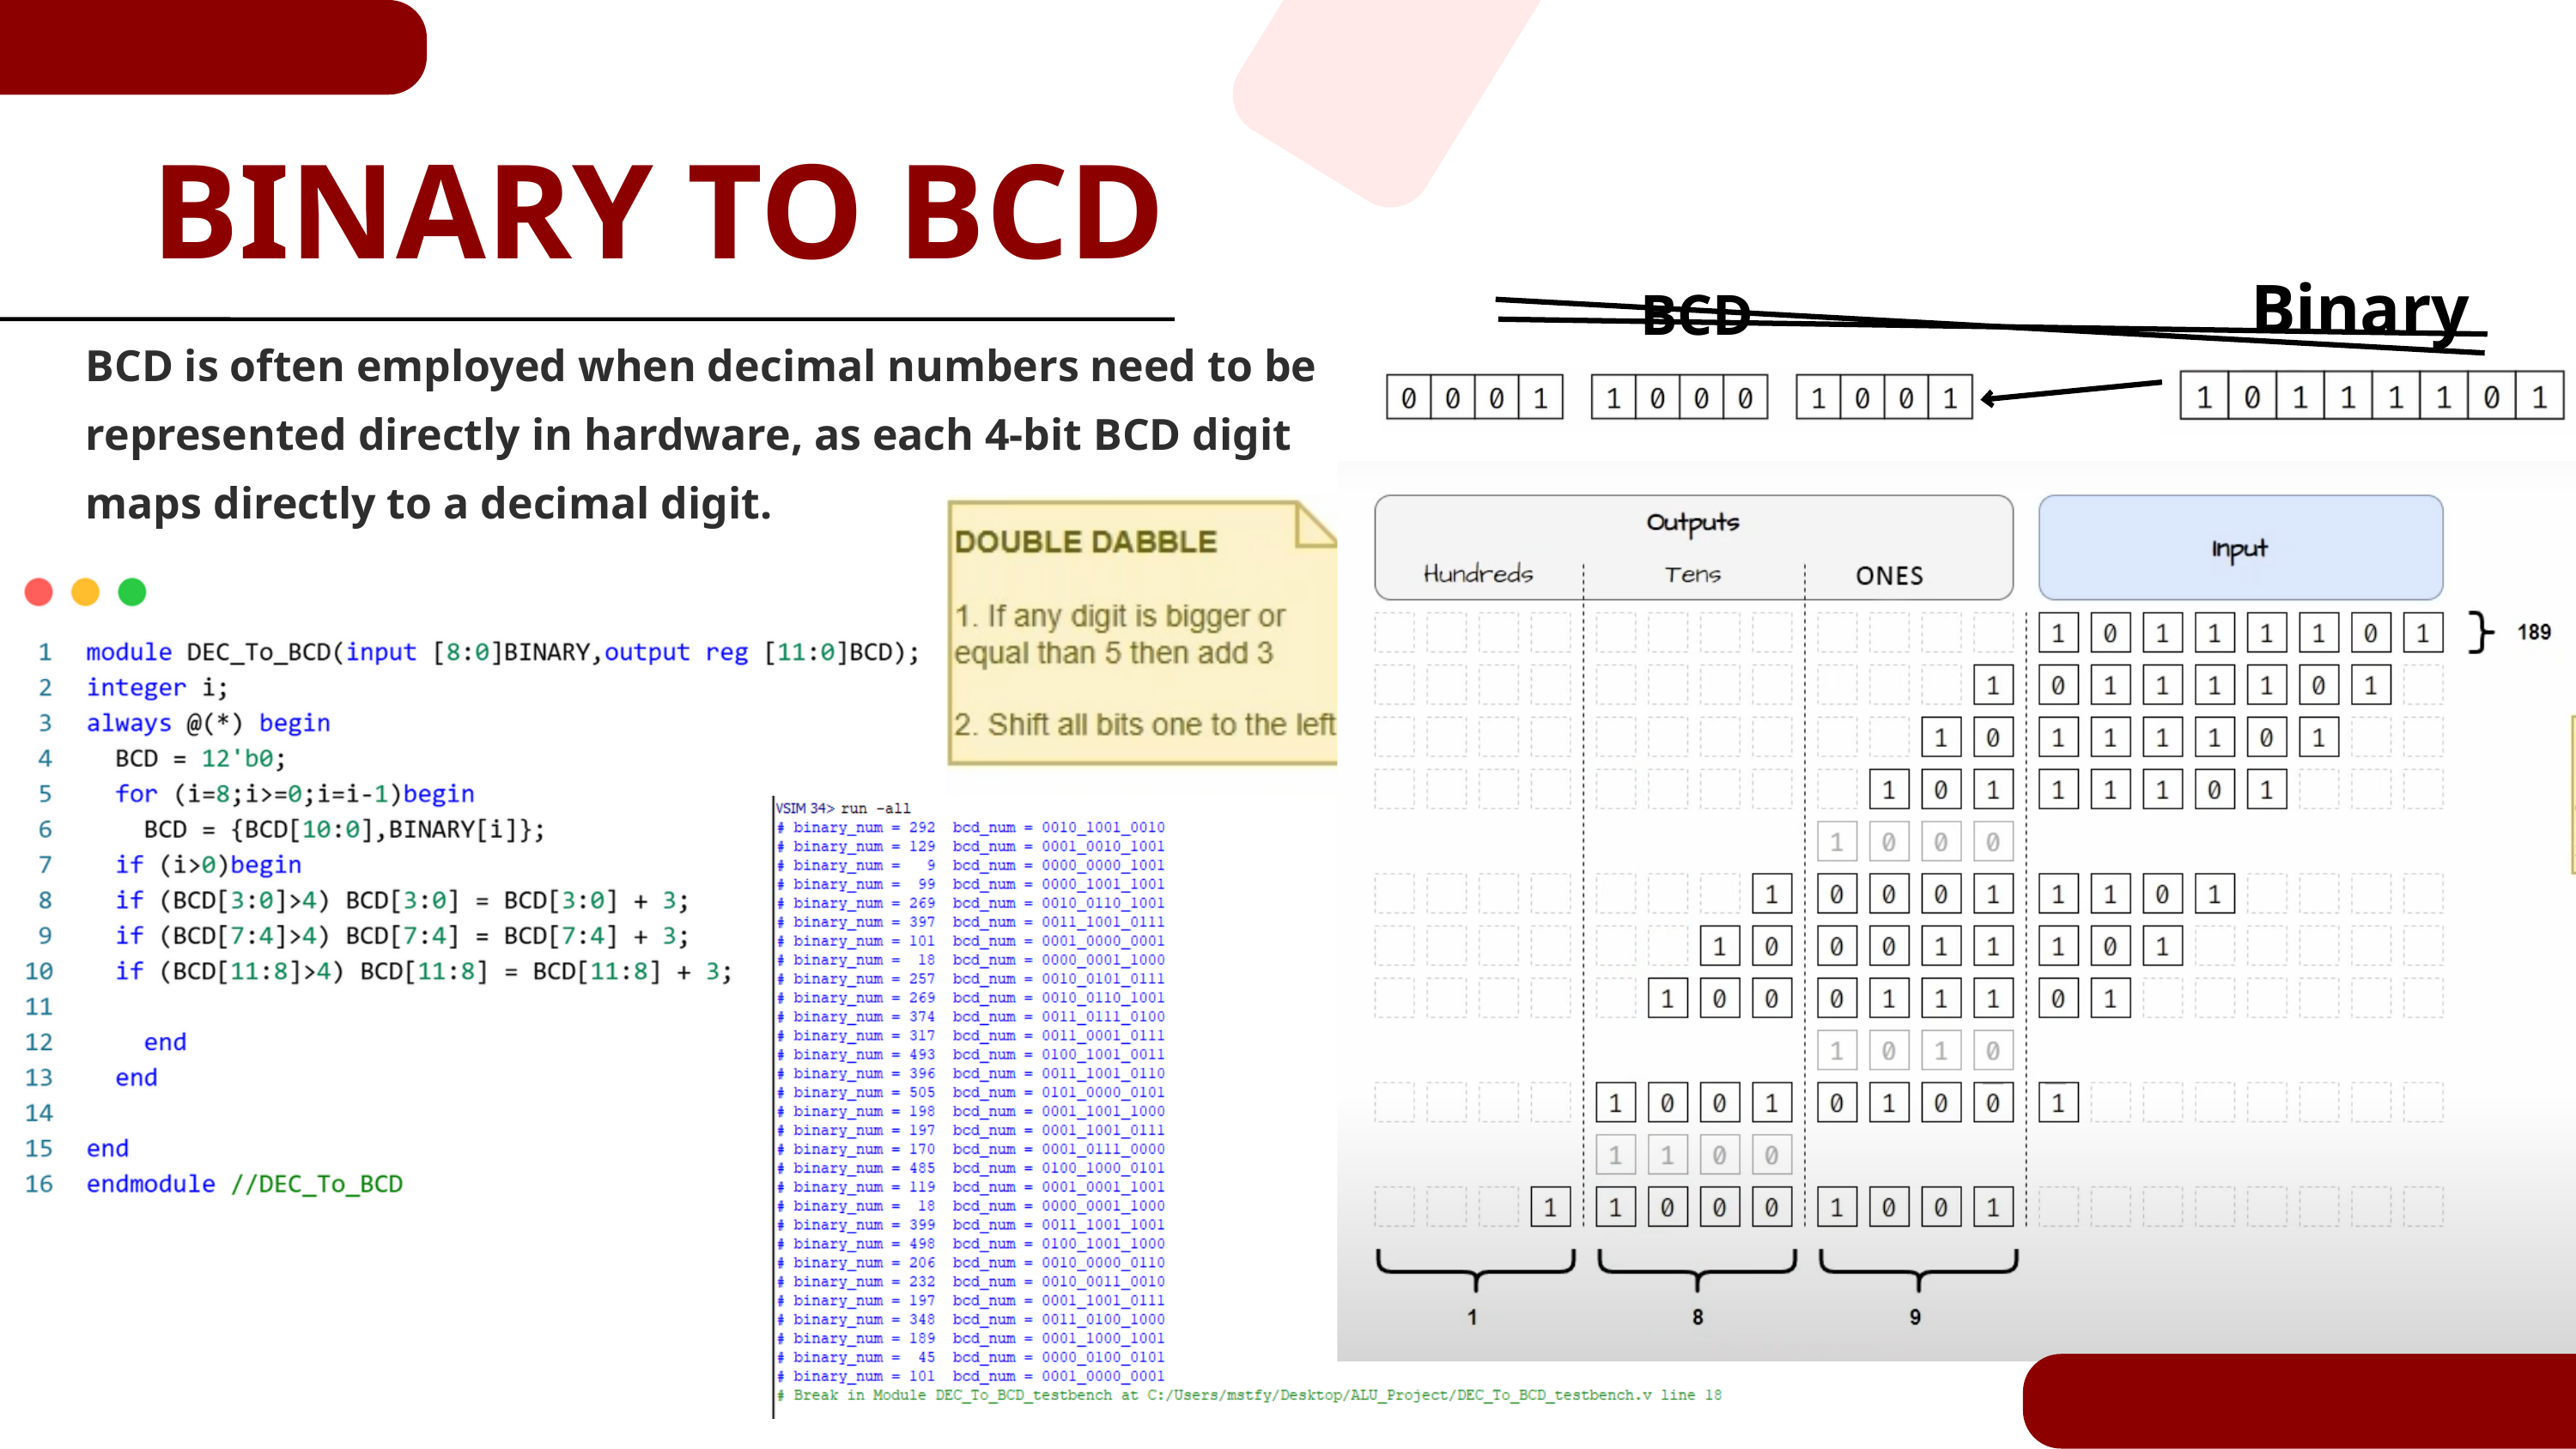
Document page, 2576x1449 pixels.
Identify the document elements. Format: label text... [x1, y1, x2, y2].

text_box BCD [1639, 269, 1753, 347]
text_box [1337, 461, 2576, 1361]
text_box [770, 796, 1754, 1419]
text_box [0, 561, 946, 1231]
text_box [2161, 368, 2576, 437]
text_box [946, 494, 1337, 797]
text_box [0, 0, 428, 95]
text_box Binary [2251, 252, 2488, 348]
text_box [1379, 368, 1981, 432]
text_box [2022, 1353, 2576, 1449]
text_box BINARY TO BCD [151, 154, 1288, 285]
text_box BCD is often employed when decimal numbers need to be represented directly in hardware, as each 4-bit BCD digit maps directly to a decimal digit. [85, 321, 1338, 528]
